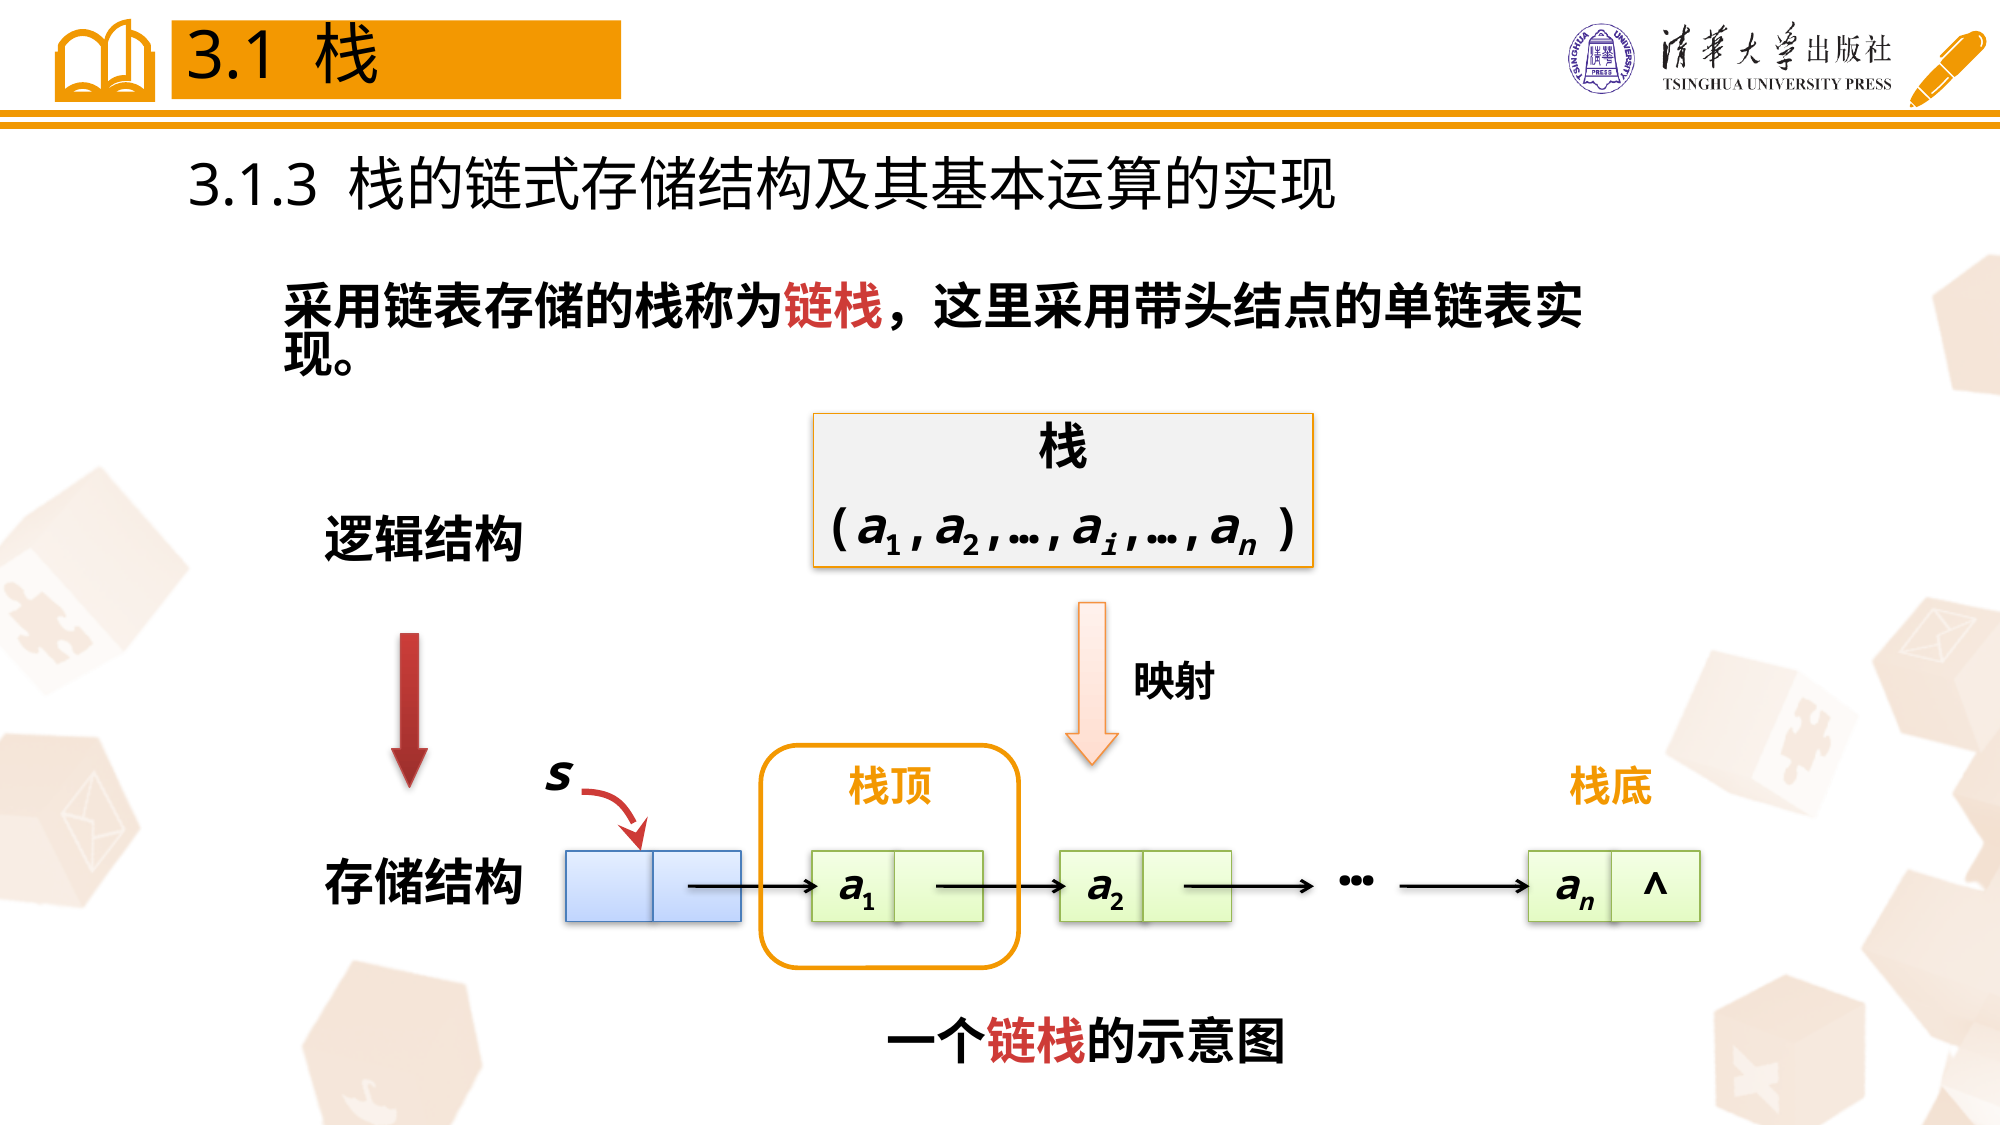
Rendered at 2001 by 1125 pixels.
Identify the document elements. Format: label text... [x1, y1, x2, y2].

text_box 采用链表存储的栈称为链栈，这里采用带头结点的单链表实现。 [269, 279, 1680, 390]
picture [1495, 410, 2000, 1115]
picture [1936, 78, 1948, 90]
text_box 3.1.3 栈的链式存储结构及其基本运算的实现 [173, 153, 1532, 225]
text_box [309, 413, 1491, 1078]
text_box 3.1 栈 [171, 20, 622, 100]
picture [1531, 0, 1973, 149]
